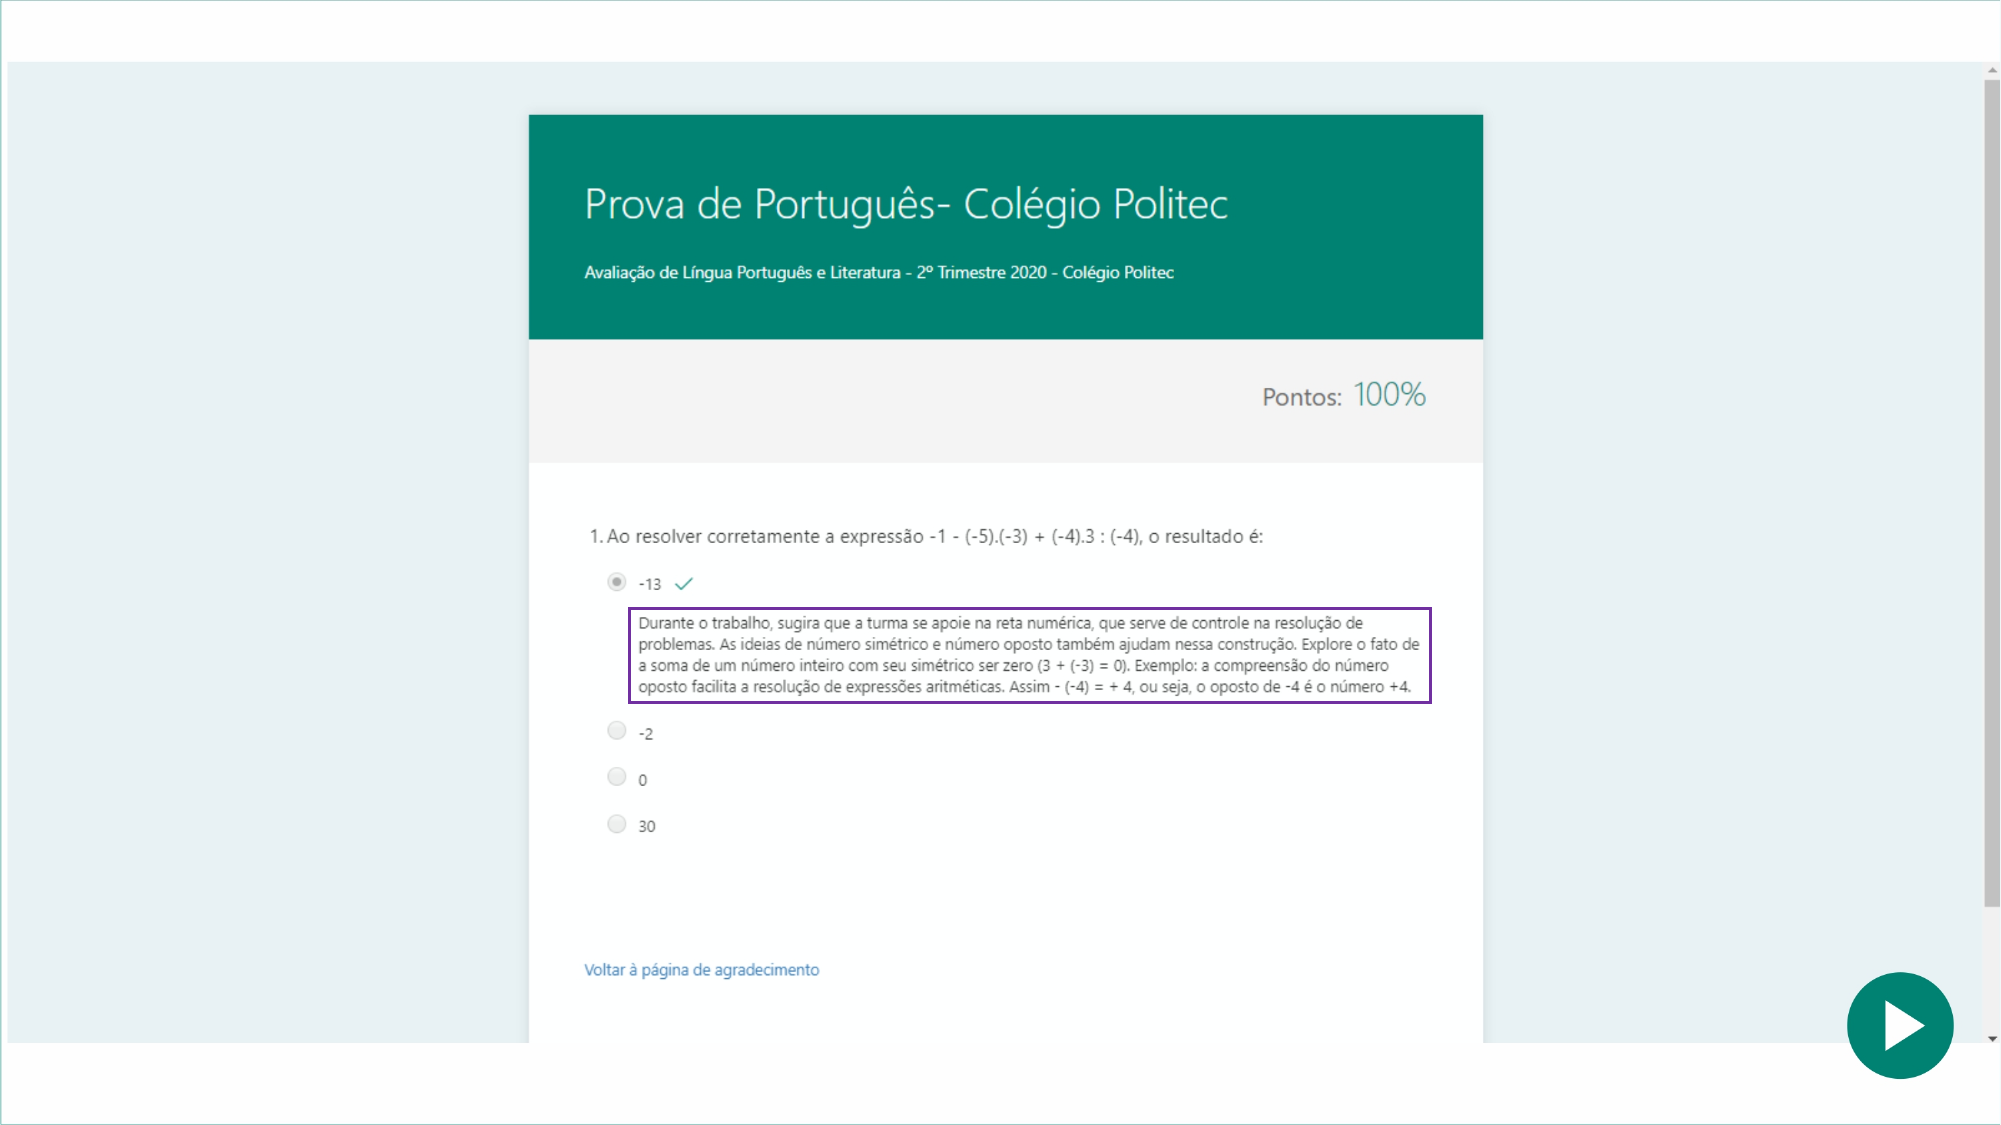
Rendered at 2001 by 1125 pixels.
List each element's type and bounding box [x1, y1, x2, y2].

text_box [629, 607, 1431, 704]
picture [0, 0, 2001, 1125]
